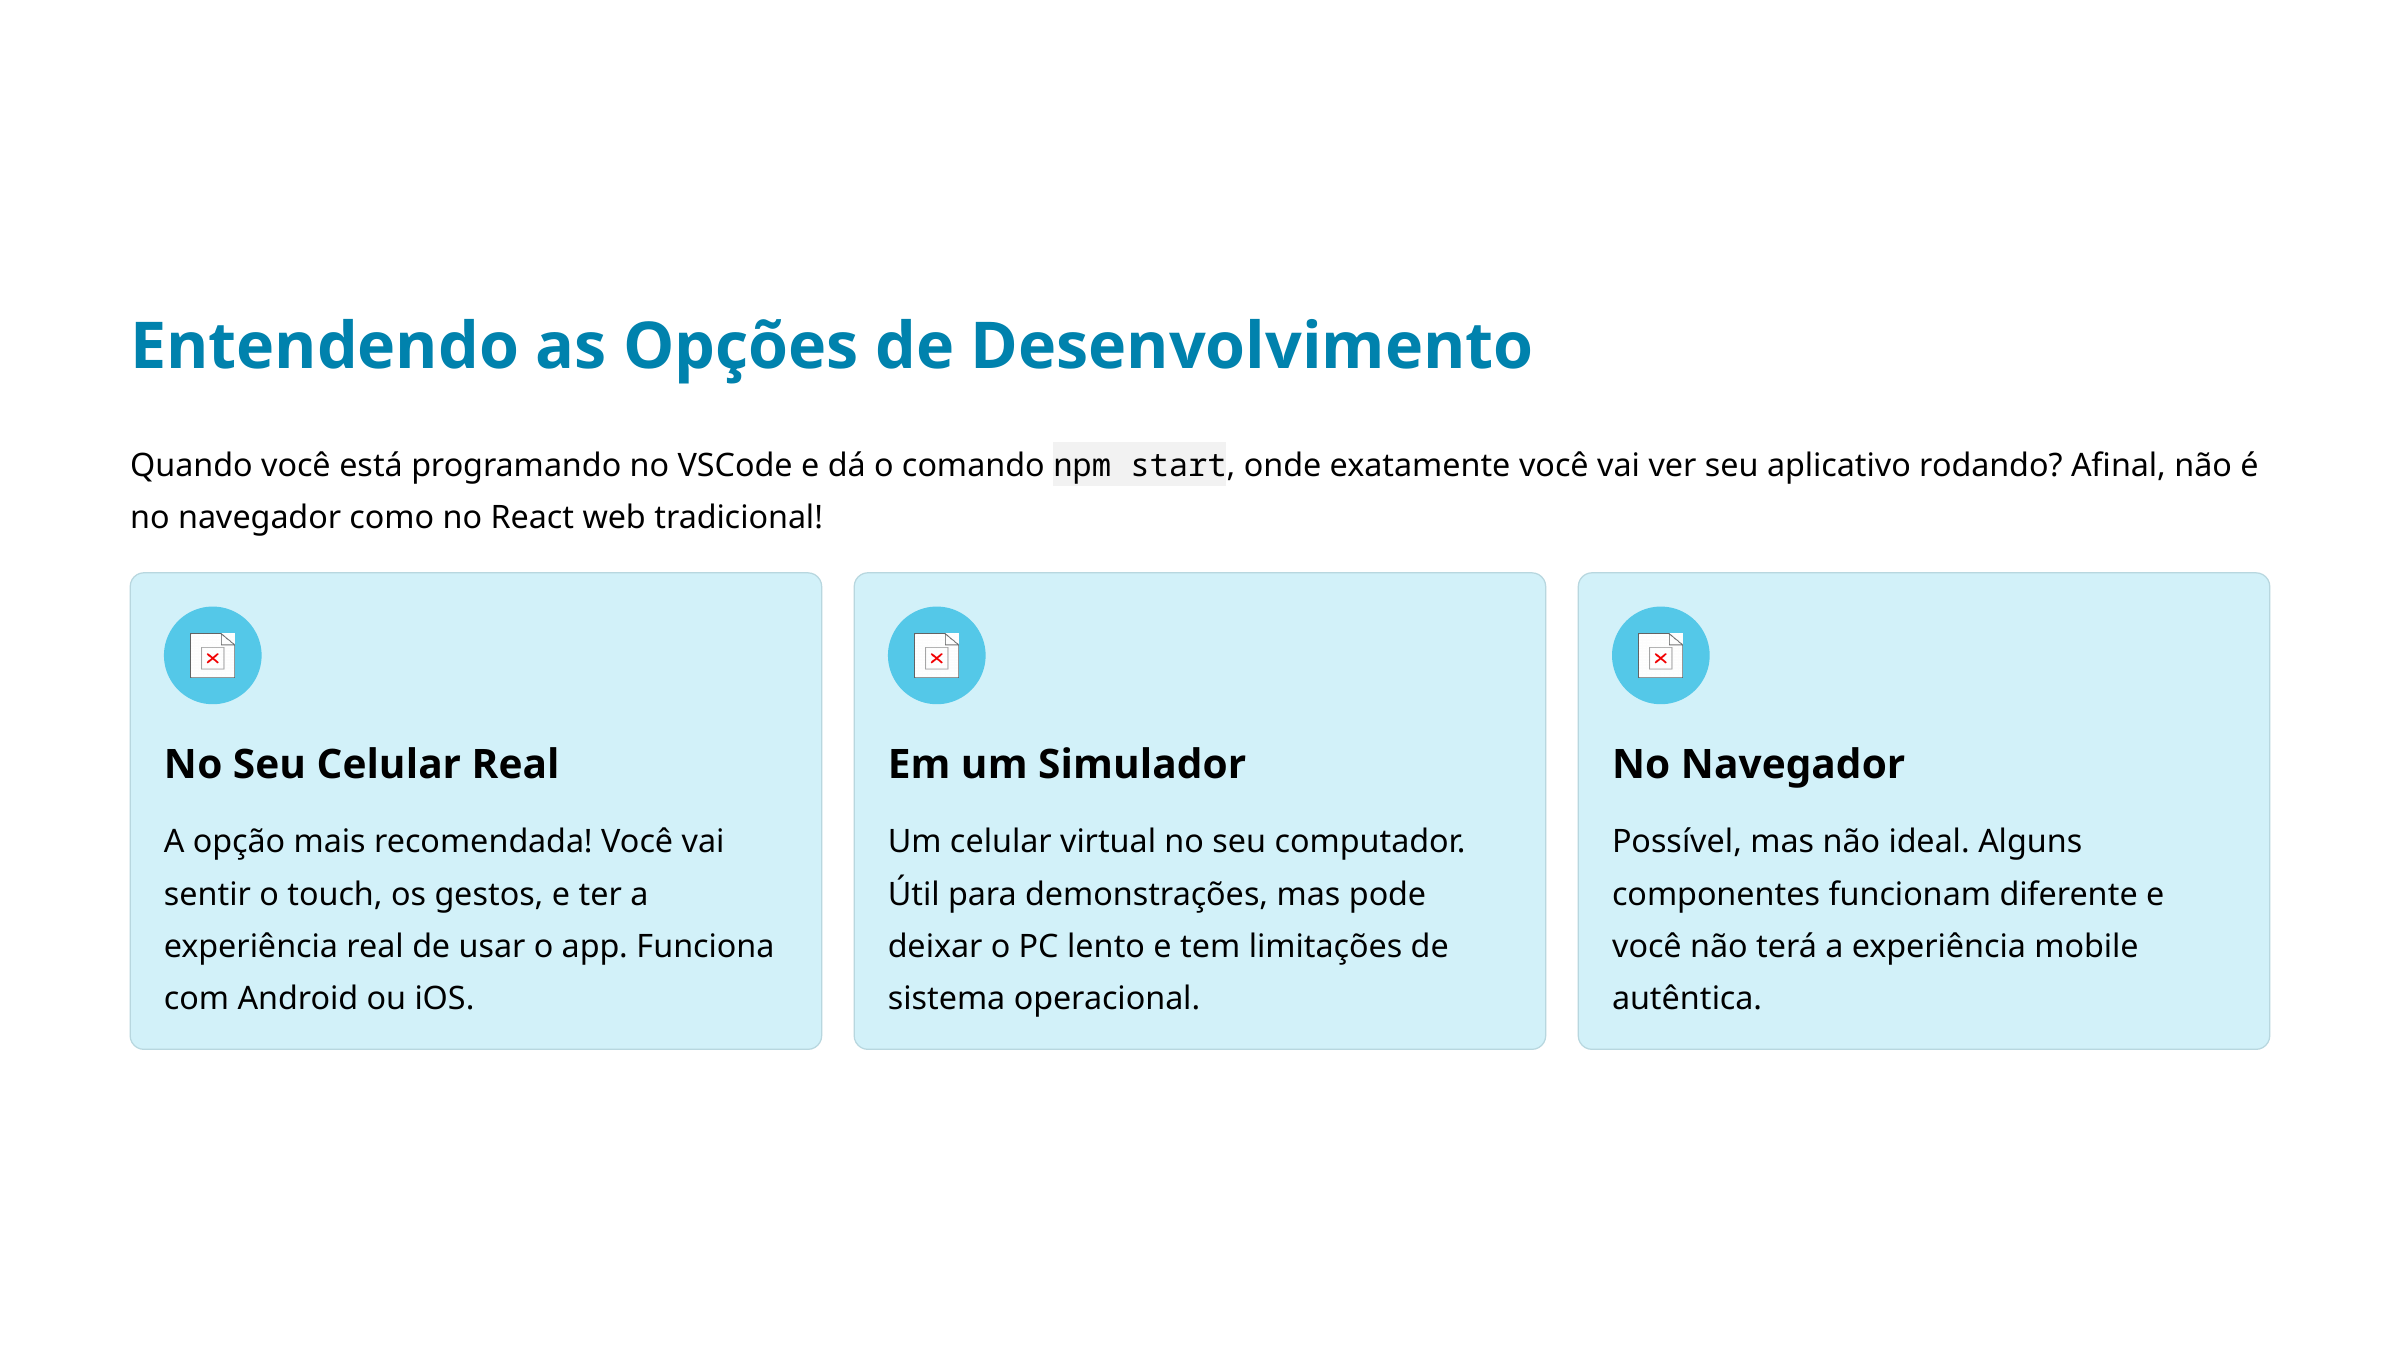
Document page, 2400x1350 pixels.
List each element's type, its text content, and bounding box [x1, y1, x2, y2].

text_box Em um Simulador [888, 736, 1295, 788]
text_box No Navegador [1612, 736, 2019, 788]
text_box Entendendo as Opções de Desenvolvimento [130, 300, 1490, 382]
text_box Possível, mas não ideal. Alguns componentes funcionam diferente e você não terá a experiência mobile autêntica. [1612, 807, 2236, 1016]
picture [1638, 633, 1683, 678]
text_box Um celular virtual no seu computador. Útil para demonstrações, mas pode deixar o PC lento e tem limitações de sistema operacional. [888, 807, 1512, 1016]
picture [914, 633, 959, 678]
picture [190, 633, 235, 678]
text_box A opção mais recomendada! Você vai sentir o touch, os gestos, e ter a experiência real de usar o app. Funciona com Android ou iOS. [163, 807, 788, 1016]
text_box [1578, 572, 2270, 1050]
text_box [887, 606, 986, 705]
text_box [1612, 606, 1710, 705]
text_box No Seu Celular Real [163, 736, 571, 788]
text_box [163, 606, 262, 705]
text_box Quando você está programando no VSCode e dá o comando npm start, onde exatamente você vai ver seu aplicativo rodando? Afinal, não é no navegador como no React web tradicional! [130, 430, 2270, 537]
text_box [854, 572, 1546, 1050]
text_box [130, 572, 822, 1050]
